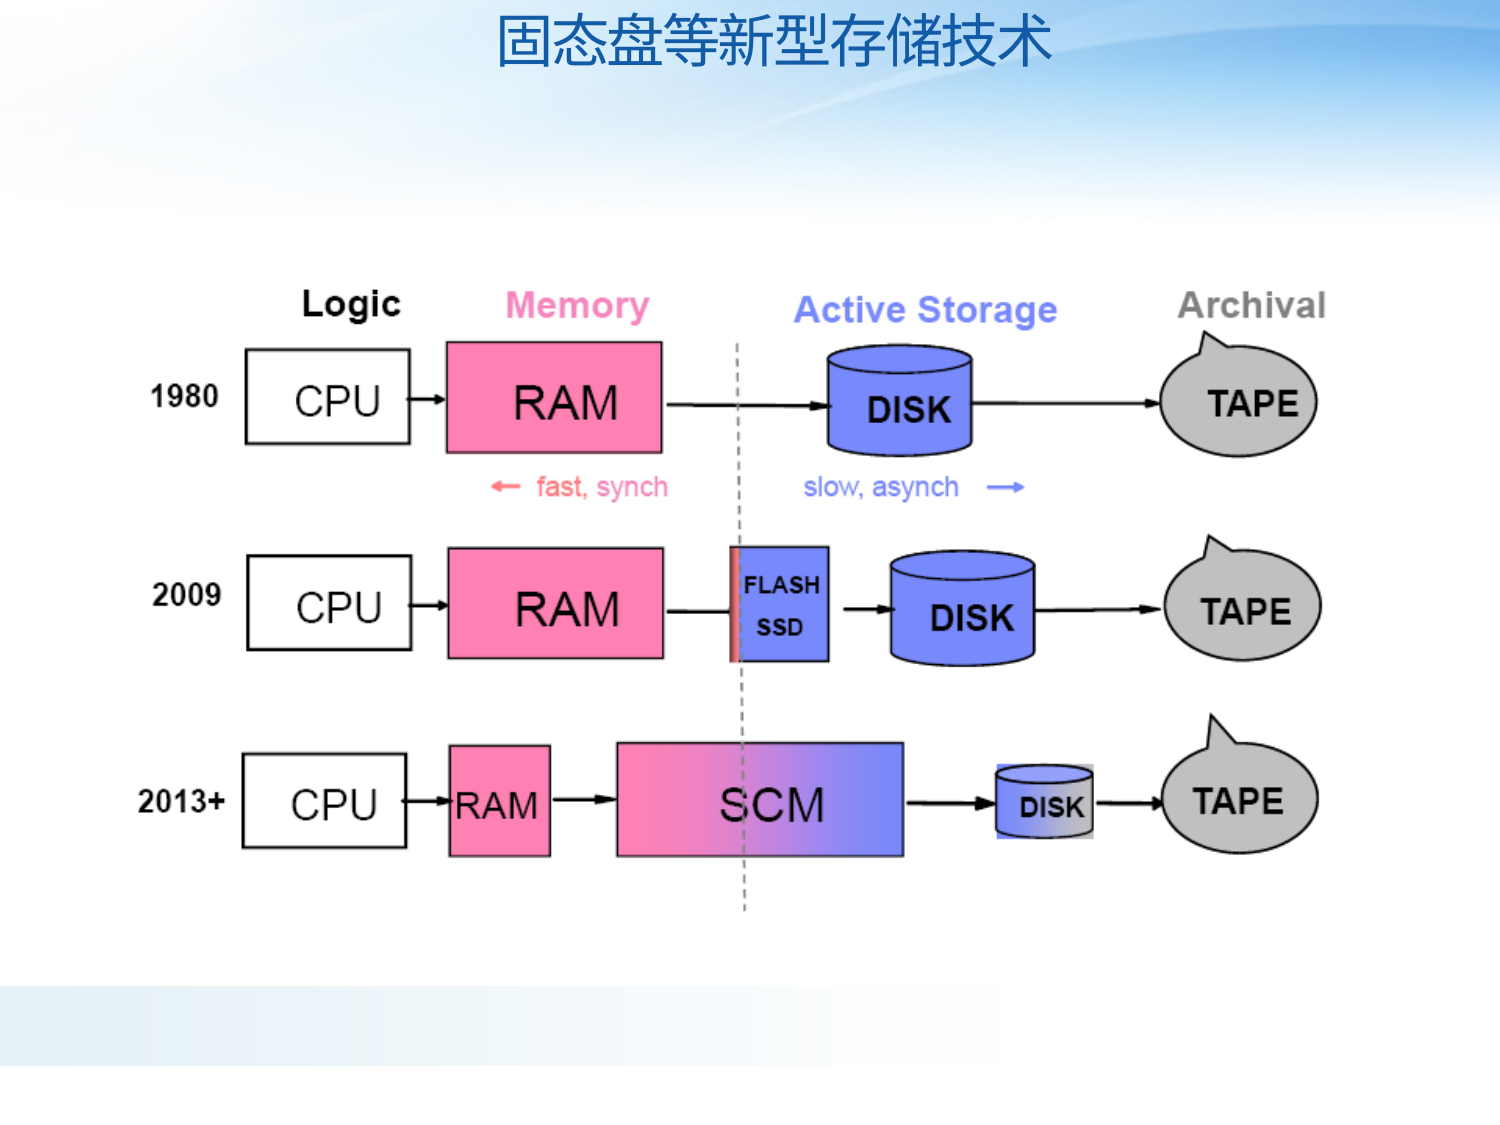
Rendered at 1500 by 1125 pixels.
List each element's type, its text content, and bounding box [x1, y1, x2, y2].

picture [0, 0, 1500, 1125]
title 固态盘等新型存储技术 [50, 12, 1500, 77]
